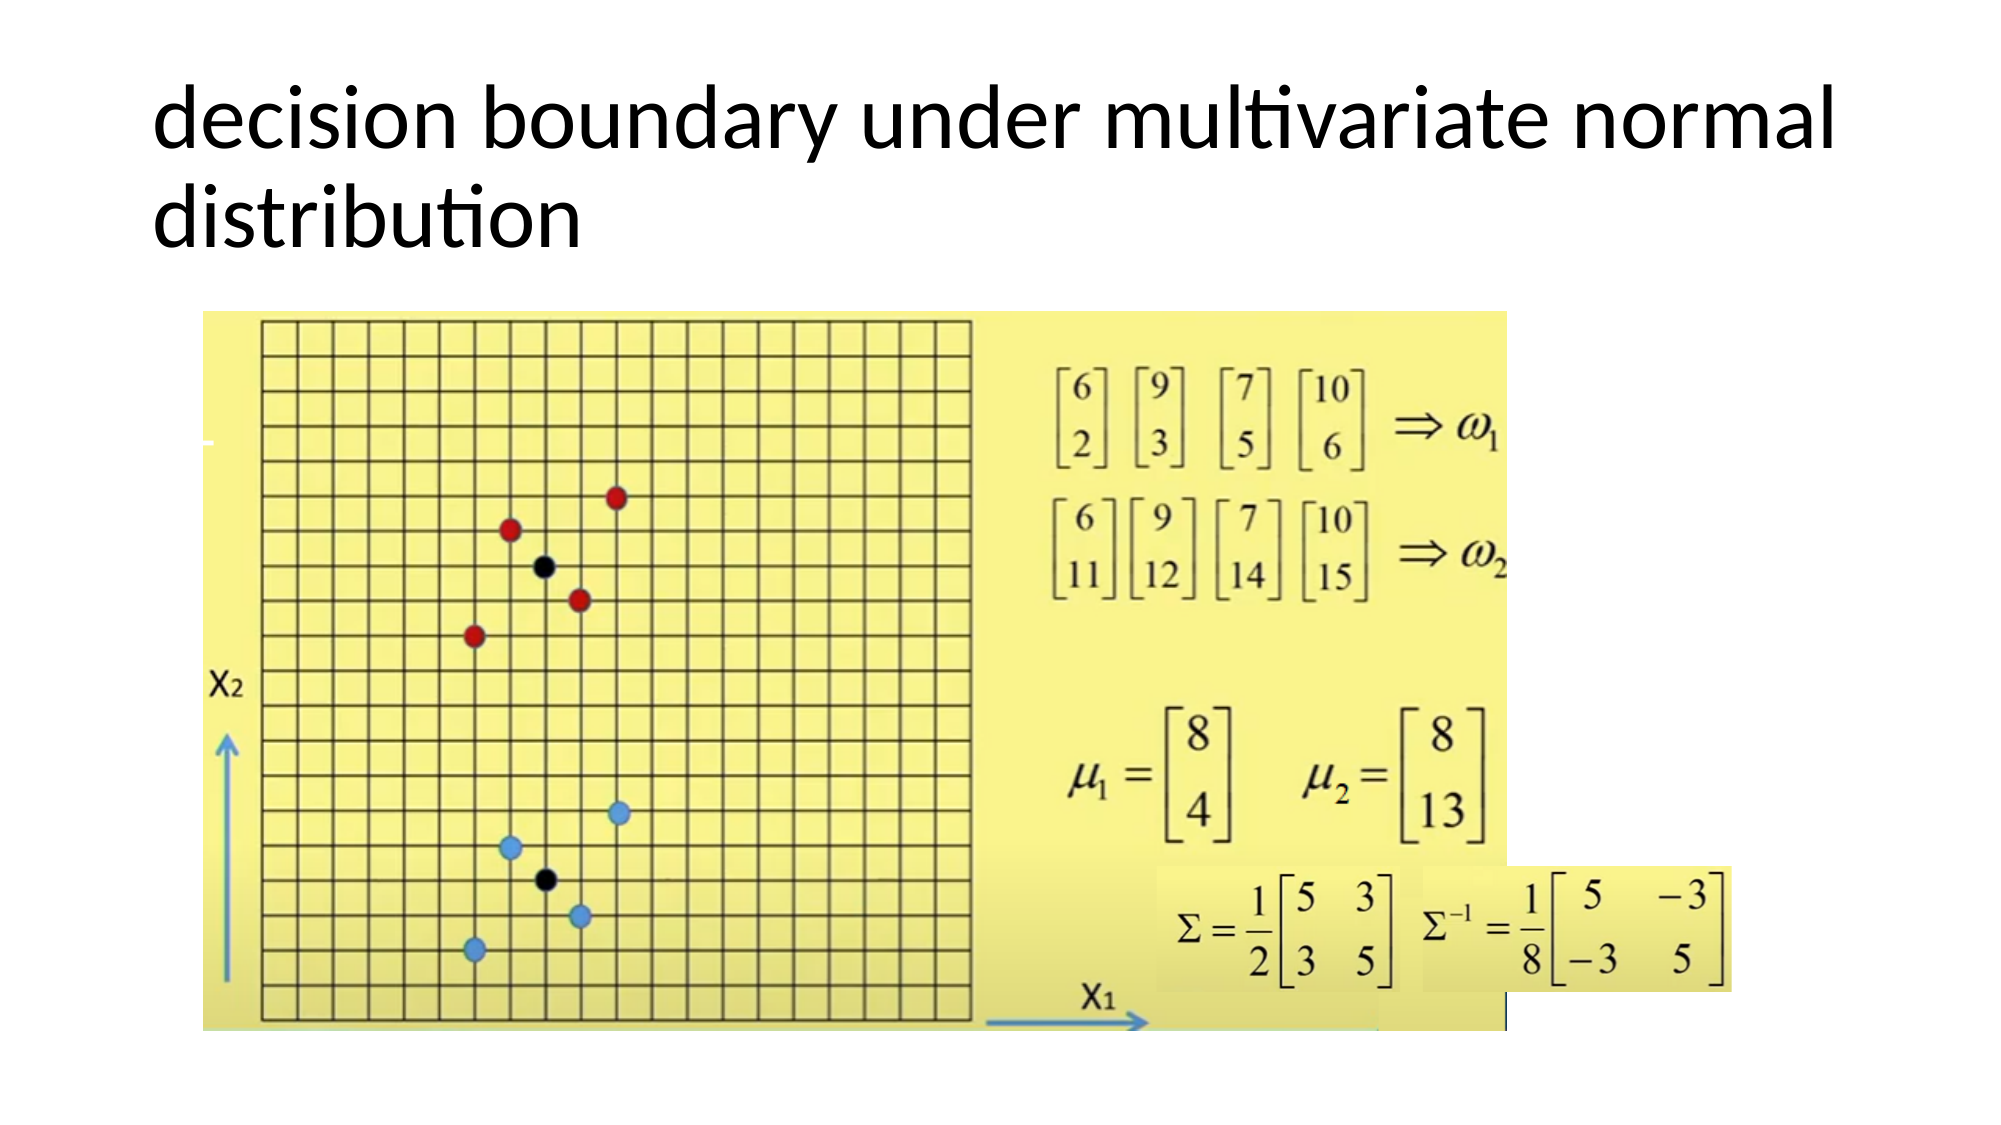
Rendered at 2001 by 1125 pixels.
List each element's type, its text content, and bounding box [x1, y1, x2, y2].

picture [203, 311, 1732, 1031]
title decision boundary under multivariate normal distribution [137, 59, 1863, 278]
